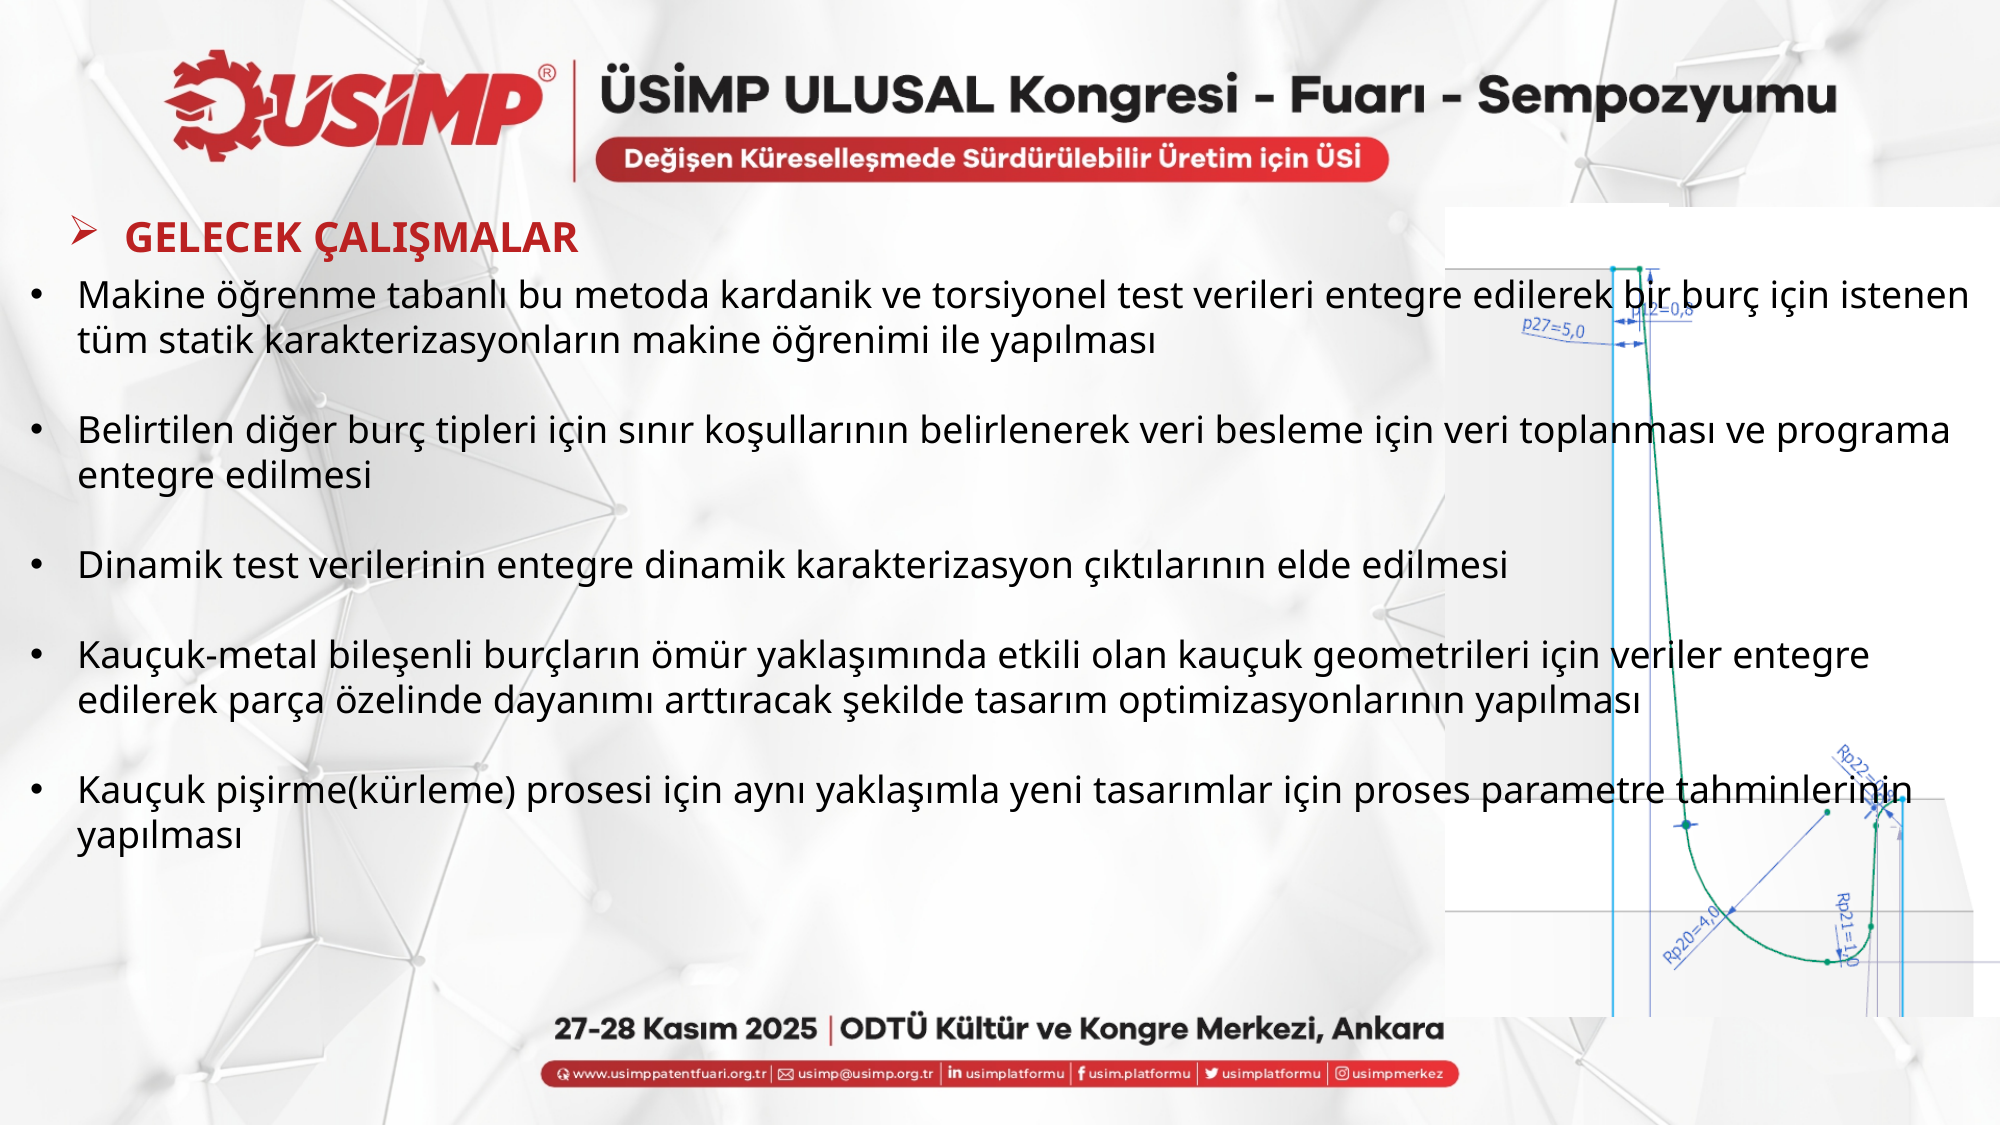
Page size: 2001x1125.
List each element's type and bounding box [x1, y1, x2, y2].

picture [0, 0, 2000, 1125]
text_box [1445, 202, 2000, 1017]
